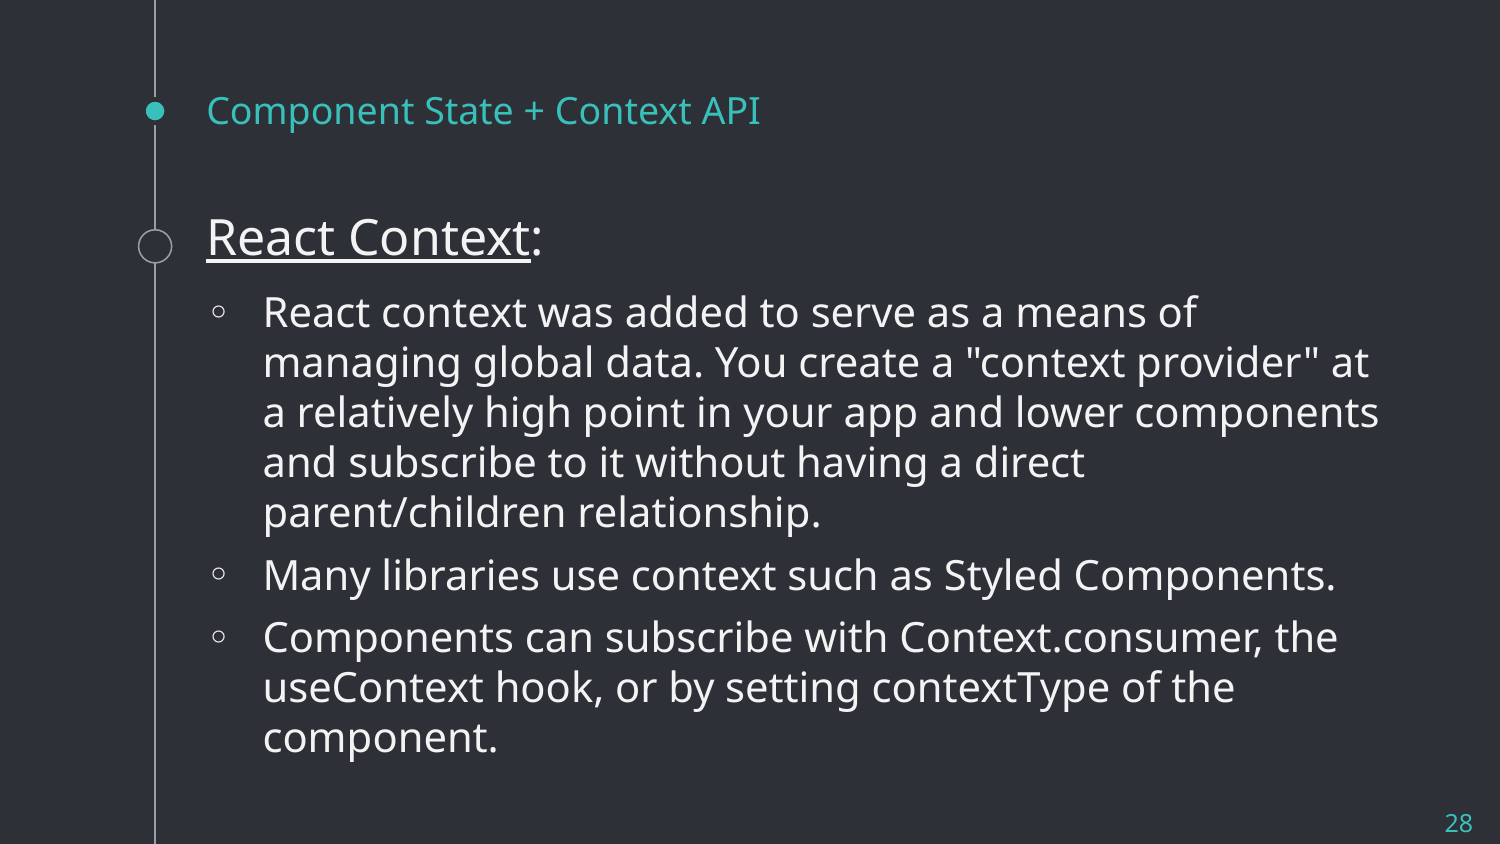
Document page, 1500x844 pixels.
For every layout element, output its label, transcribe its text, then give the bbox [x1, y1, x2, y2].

title Component State + Context API [191, 90, 1317, 147]
slide_number 28 [1398, 792, 1489, 844]
list React Context: React context was added to serve as a means of managing global data. You create a "context provider" at a relatively high point in your app and lower components and subscribe to it without having a direct parent/children relationship. Many libraries use context such as Styled Components. Components can subscribe with Context.consumer, the useContext hook, or by setting contextType of the component. [191, 189, 1399, 802]
